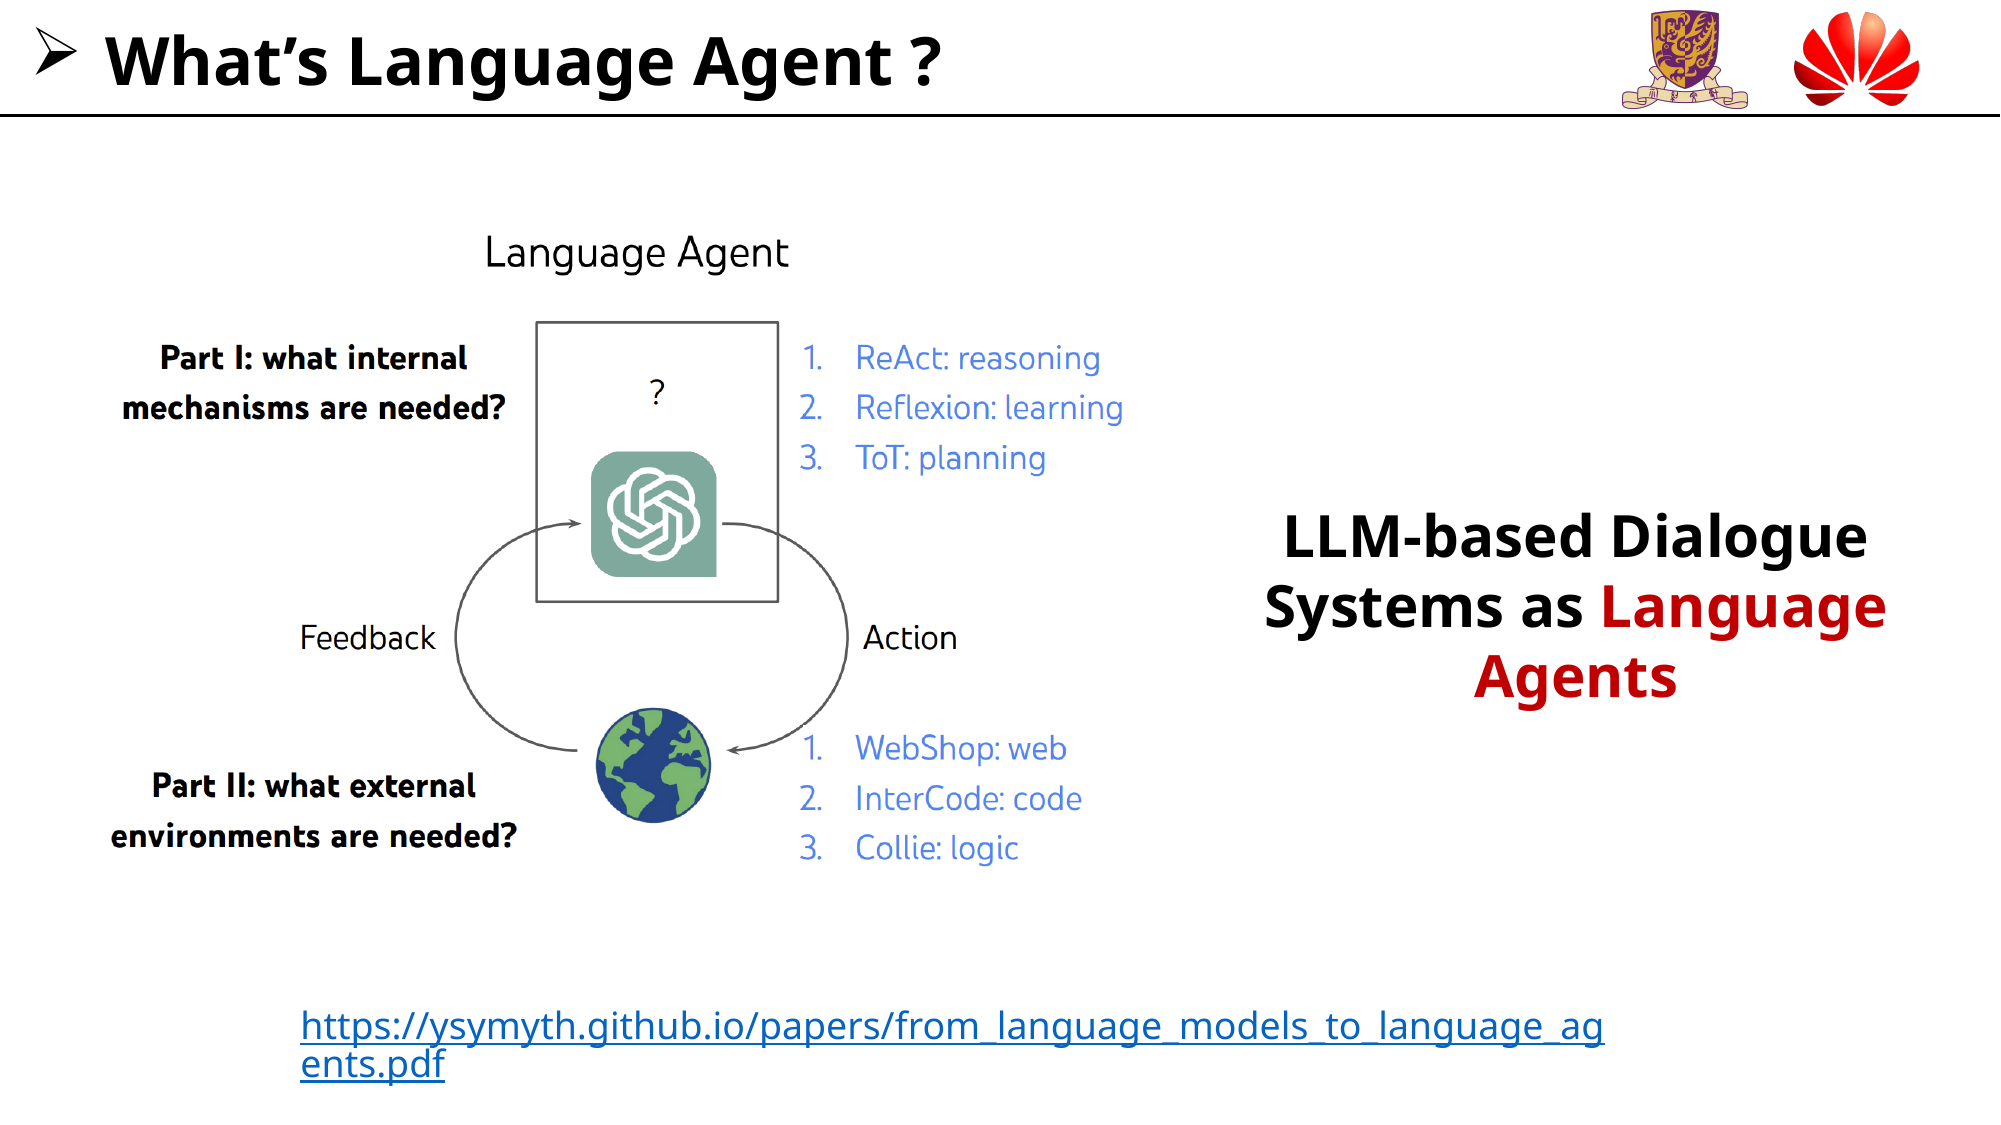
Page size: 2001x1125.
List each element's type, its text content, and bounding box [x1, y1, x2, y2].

picture [1622, 10, 1748, 109]
text_box https://ysymyth.github.io/papers/from_language_models_to_language_agents.pdf [285, 994, 1623, 1061]
picture [81, 202, 1188, 891]
text_box LLM-based Dialogue Systems as Language Agents [1188, 492, 1965, 717]
picture [1794, 8, 1920, 109]
text_box What’s Language Agent ? [15, 11, 1188, 107]
